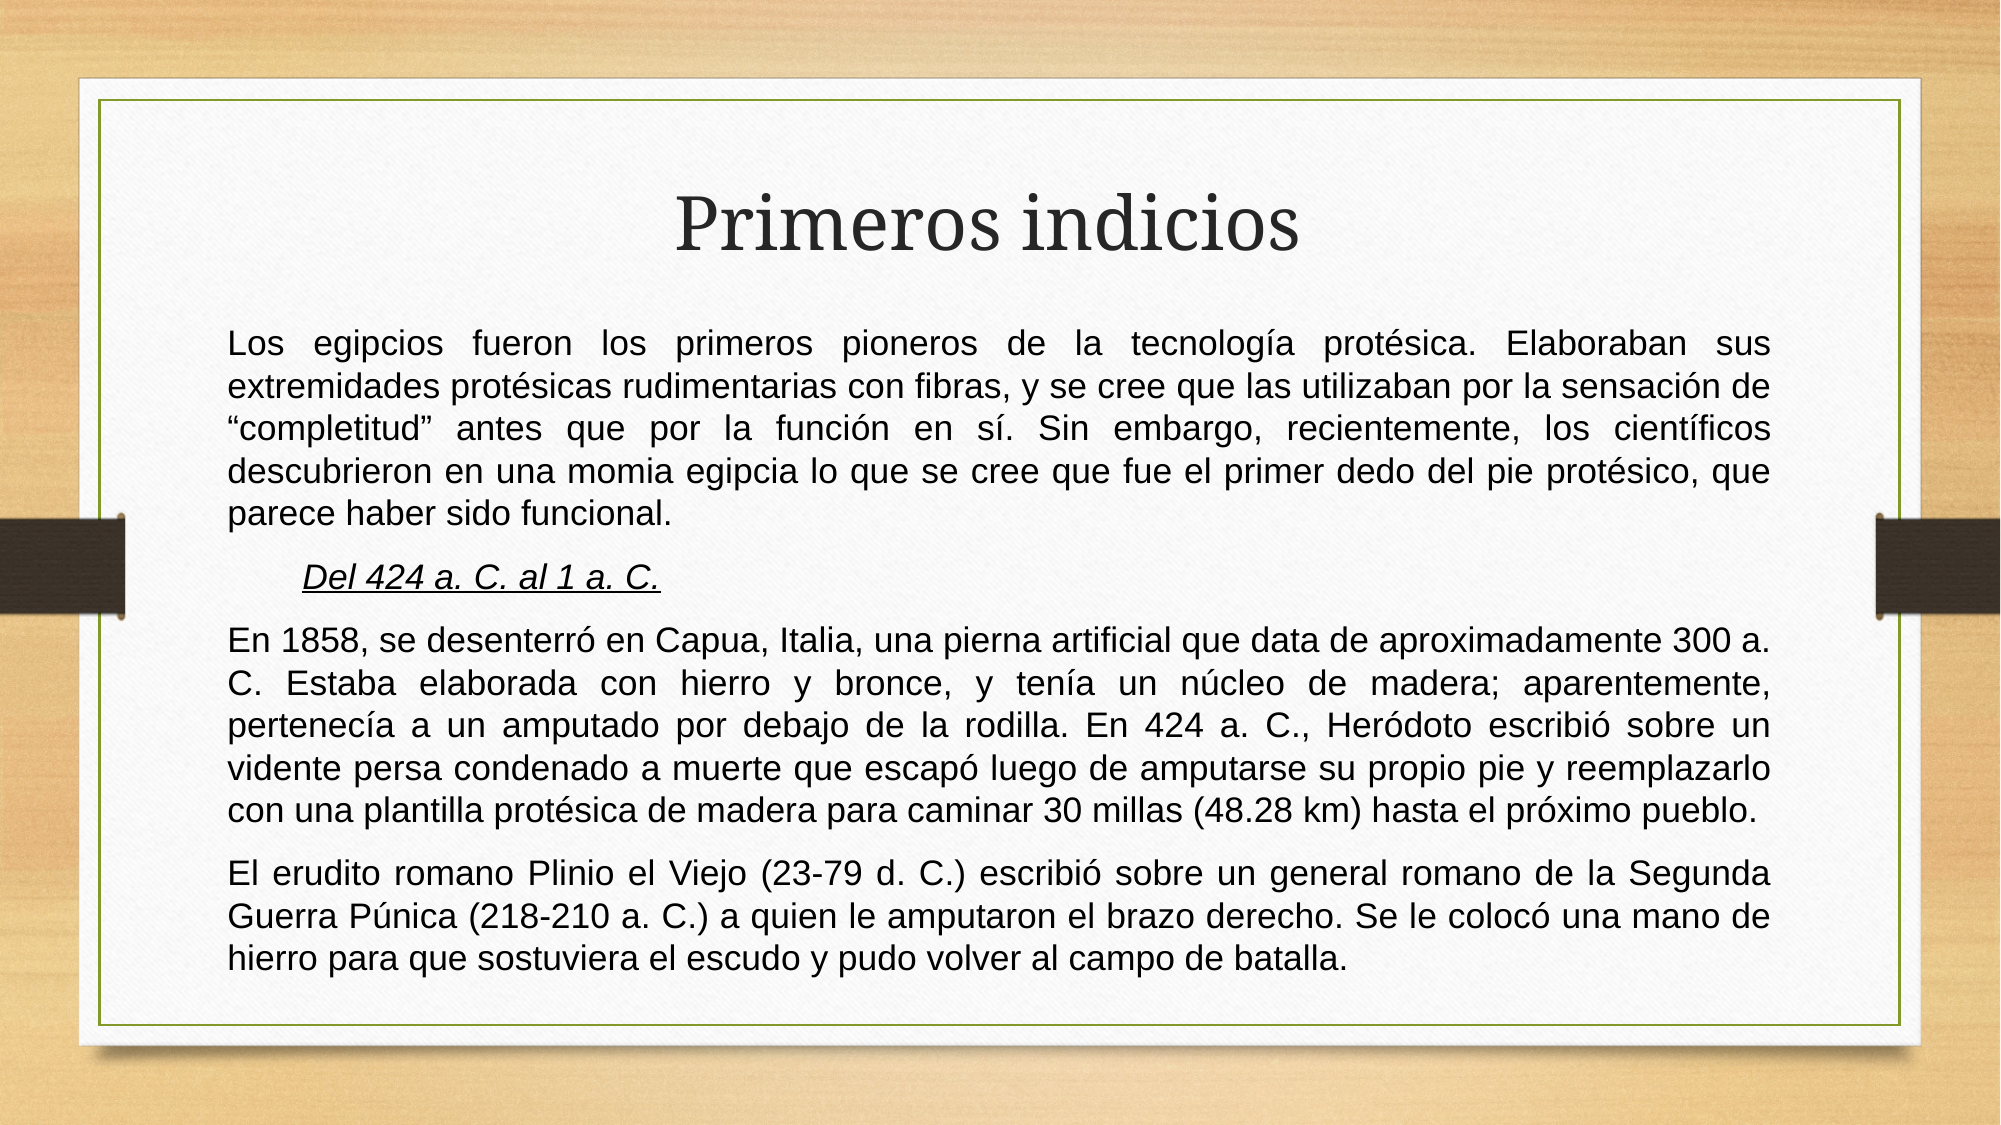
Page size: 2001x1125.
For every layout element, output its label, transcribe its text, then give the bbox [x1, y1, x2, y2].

title Primeros indicios [212, 115, 1788, 312]
list Los egipcios fueron los primeros pioneros de la tecnología protésica. Elaboraban sus extremidades protésicas rudimentarias con fibras, y se cree que las utilizaban por la sensación de “completitud” antes que por la función en sí. Sin embargo, recientemente, los científicos descubrieron en una momia egipcia lo que se cree que fue el primer dedo del pie protésico, que parece haber sido funcional. Del 424 a. C. al 1 a. C. En 1858, se desenterró en Capua, Italia, una pierna artificial que data de aproximadamente 300 a. C. Estaba elaborada con hierro y bronce, y tenía un núcleo de madera; aparentemente, pertenecía a un amputado por debajo de la rodilla. En 424 a. C., Heródoto escribió sobre un vidente persa condenado a muerte que escapó luego de amputarse su propio pie y reemplazarlo con una plantilla protésica de madera para caminar 30 millas (48.28 km) hasta el próximo pueblo. El erudito romano Plinio el Viejo (23-79 d. C.) escribió sobre un general romano de la Segunda Guerra Púnica (218-210 a. C.) a quien le amputaron el brazo derecho. Se le colocó una mano de hierro para que sostuviera el escudo y pudo volver al campo de batalla. [212, 312, 1788, 988]
picture [0, 0, 2001, 1125]
